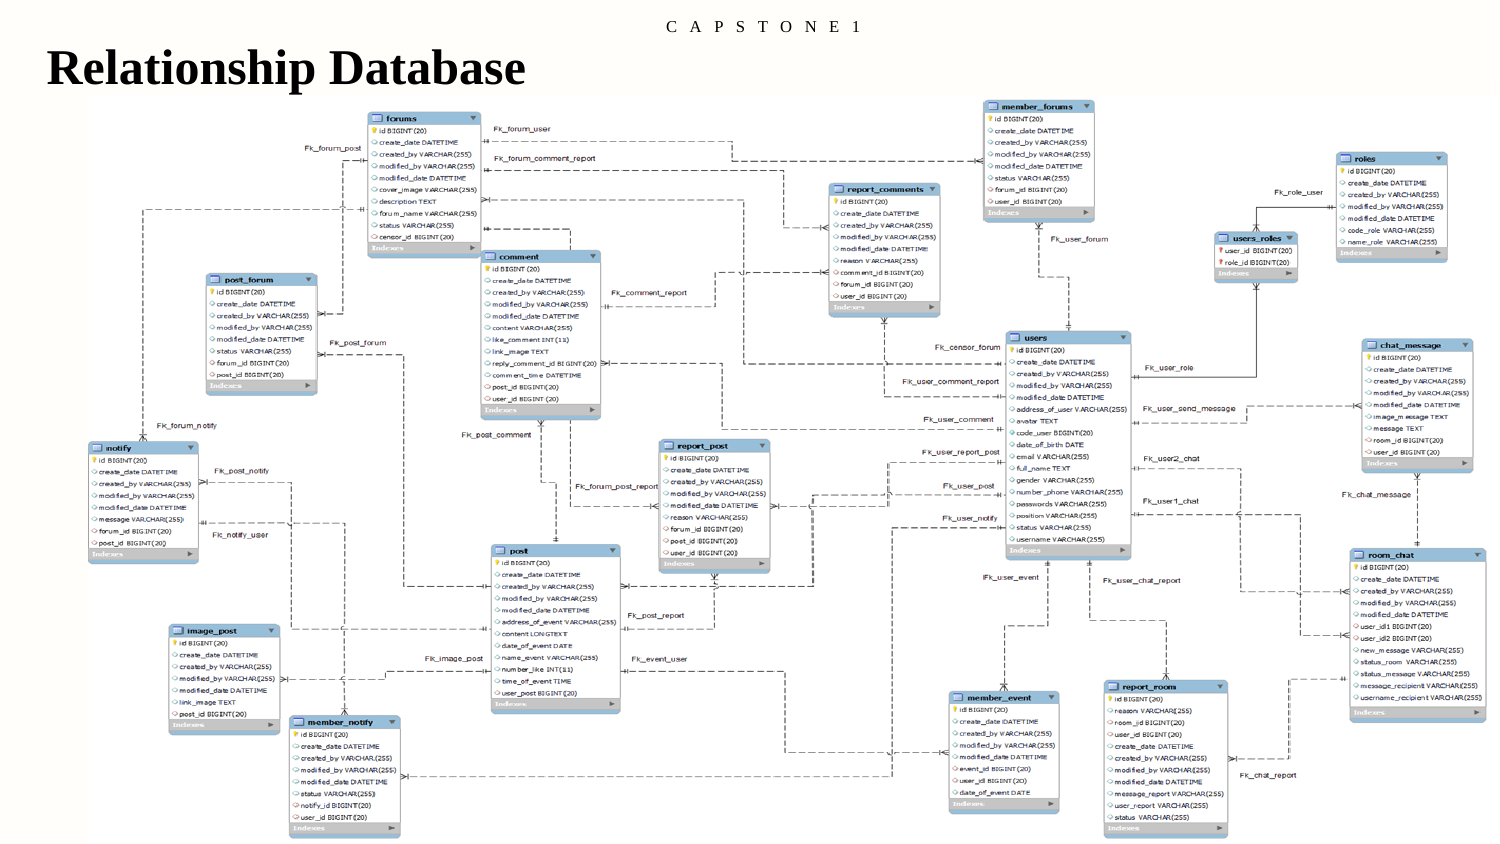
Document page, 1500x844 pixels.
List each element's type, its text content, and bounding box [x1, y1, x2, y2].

text_box Relationship Database [31, 27, 542, 103]
picture [88, 95, 1500, 844]
text_box CAPSTONE1 [651, 8, 876, 44]
